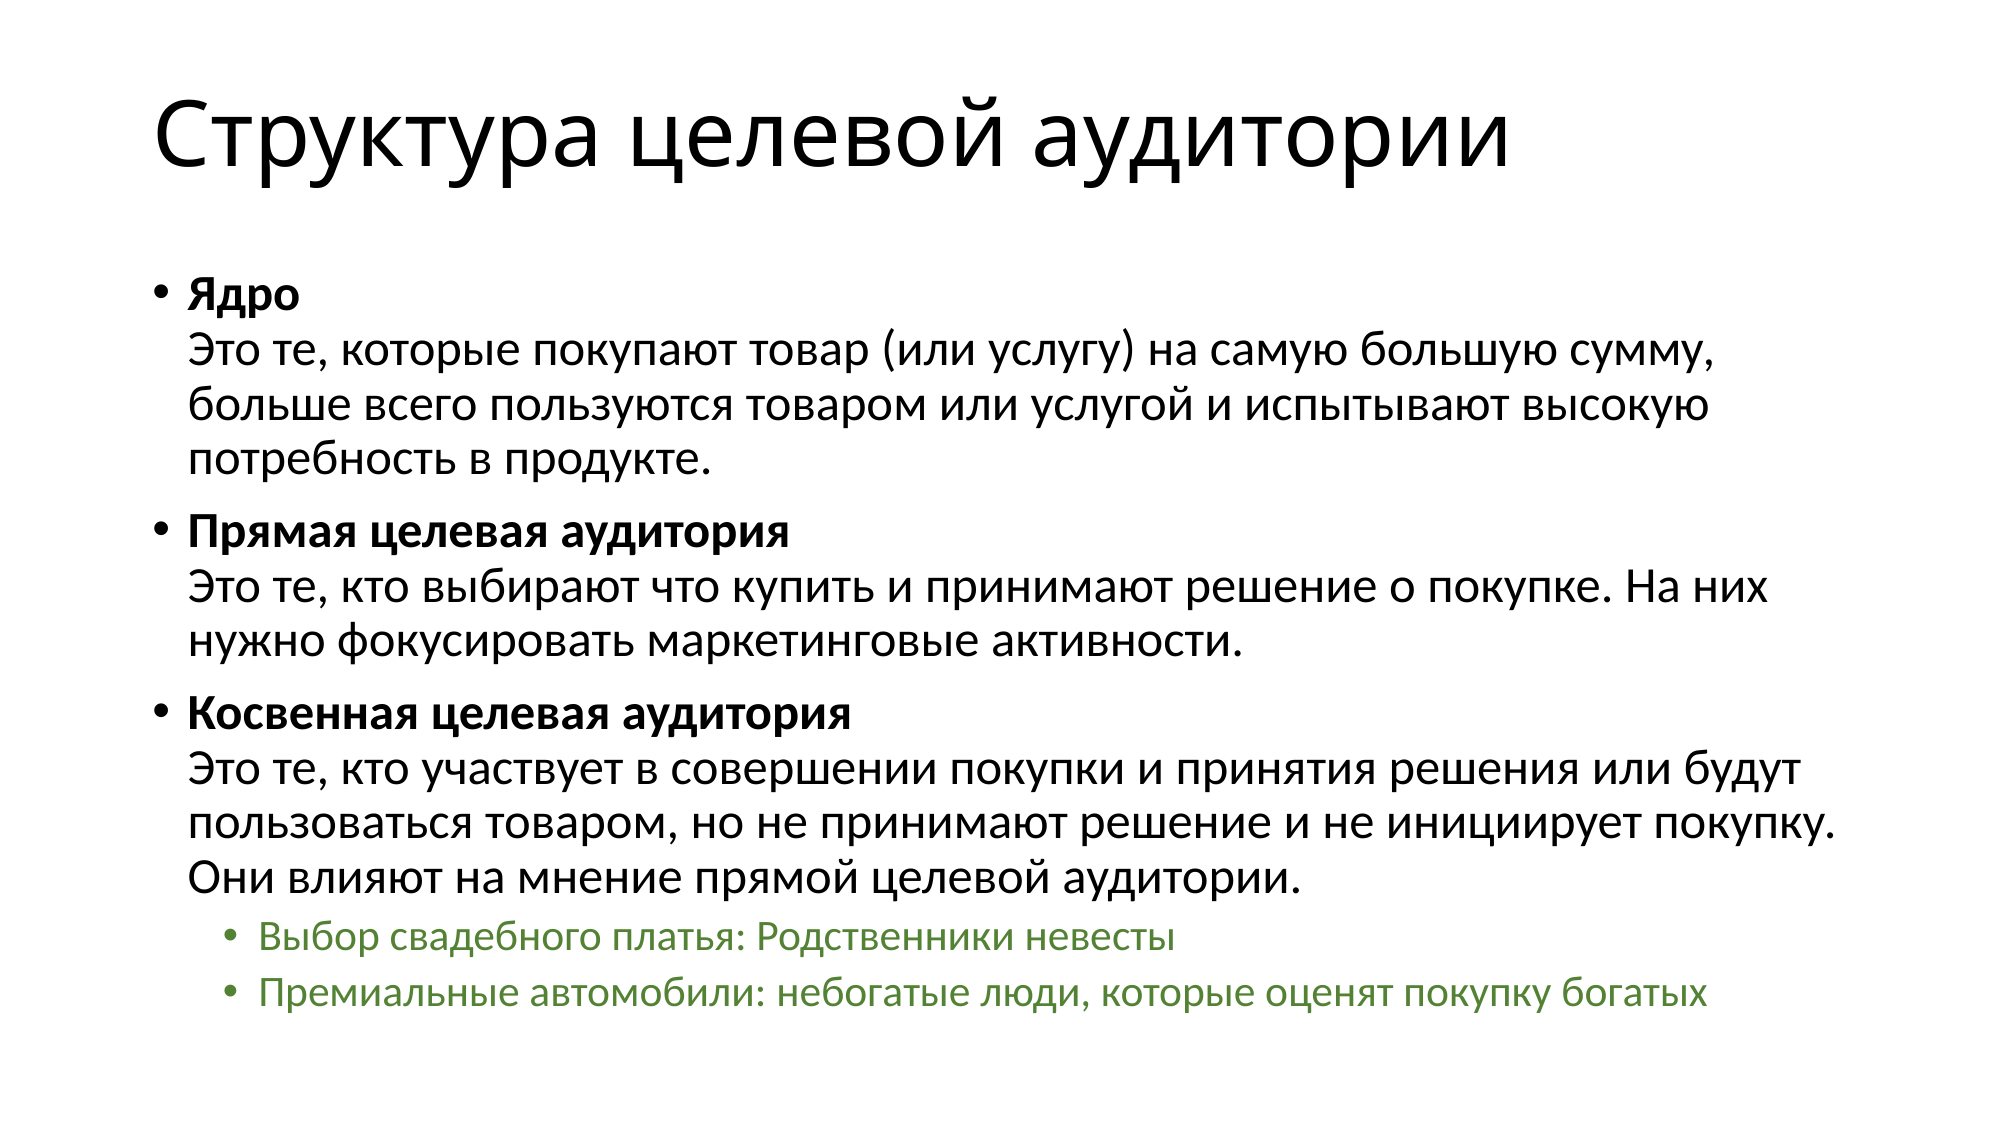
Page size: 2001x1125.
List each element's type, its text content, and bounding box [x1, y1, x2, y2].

list Ядро Это те, которые покупают товар (или услугу) на самую большую сумму, больше всего пользуются товаром или услугой и испытывают высокую потребность в продукте. Прямая целевая аудитория Это те, кто выбирают что купить и принимают решение о покупке. На них нужно фокусировать маркетинговые активности. Косвенная целевая аудитория Это те, кто участвует в совершении покупки и принятия решения или будут пользоваться товаром, но не принимают решение и не инициирует покупку. Они влияют на мнение прямой целевой аудитории. Выбор свадебного платья: Родственники невесты Премиальные автомобили: небогатые люди, которые оценят покупку богатых [137, 259, 1863, 1066]
title Структура целевой аудитории [137, 59, 1863, 215]
